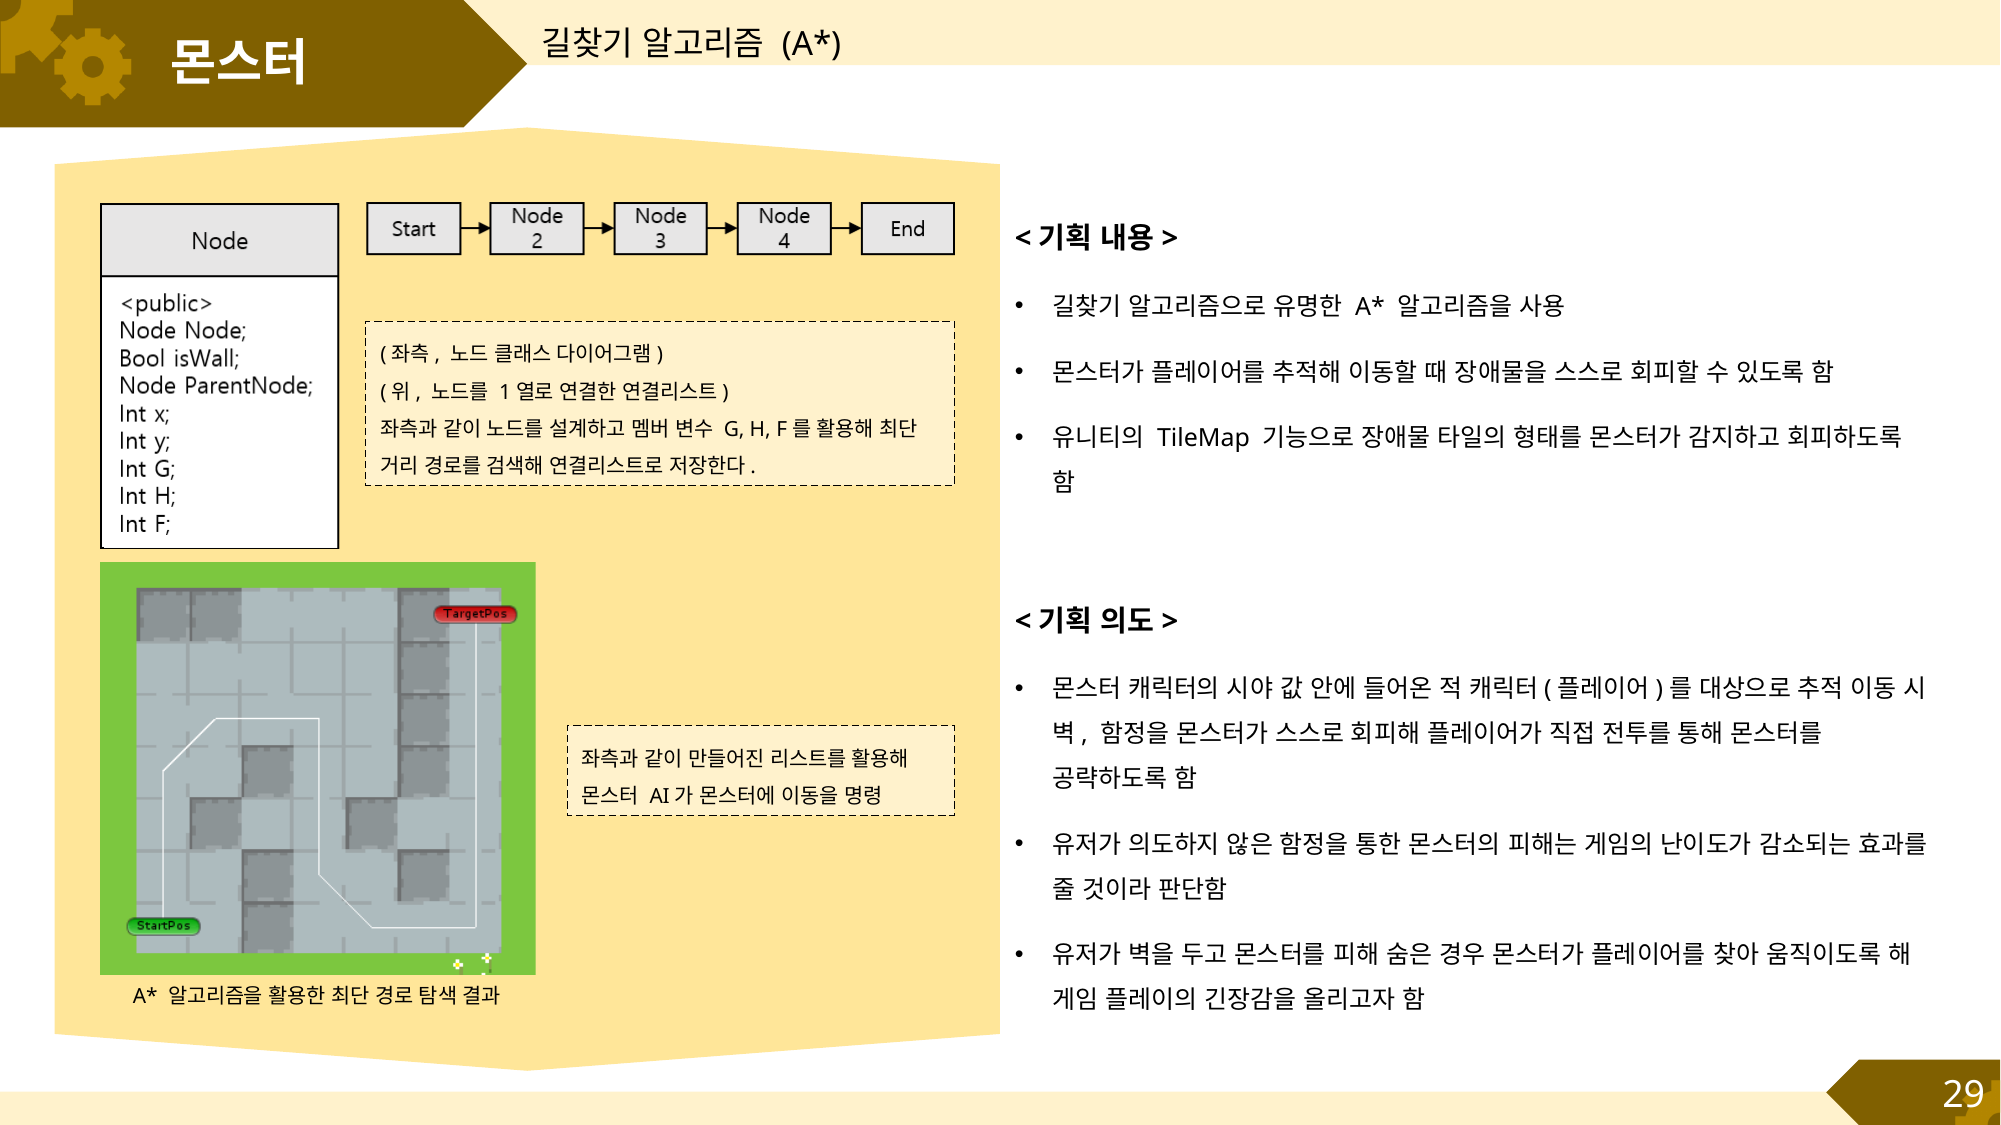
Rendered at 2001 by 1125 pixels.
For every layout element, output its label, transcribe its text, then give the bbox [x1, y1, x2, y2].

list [100, 562, 536, 975]
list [100, 196, 955, 551]
list 길찾기 알고리즘 (A*) [527, 0, 1946, 65]
list <기획 내용> 길찾기 알고리즘으로 유명한 A* 알고리즘을 사용 몬스터가 플레이어를 추적해 이동할 때 장애물을 스스로 회피할 수 있도록 함 유니티의 TileMap 기능으로 장애물 타일의 형태를 몬스터가 감지하고 회피하도록 함 [999, 148, 1946, 550]
title 몬스터 [17, 0, 462, 128]
text_box A* 알고리즘을 활용한 최단 경로 탐색 결과 [118, 975, 516, 1015]
text_box 좌측과 같이 만들어진 리스트를 활용해 몬스터 AI가 몬스터에 이동을 명령 [567, 725, 955, 816]
list <기획 의도> 몬스터 캐릭터의 시야 값 안에 들어온 적 캐릭터(플레이어)를 대상으로 추적 이동 시 벽, 함정을 몬스터가 스스로 회피해 플레이어가 직접 전투를 통해 몬스터를 공략하도록 함 유저가 의도하지 않은 함정을 통한 몬스터의 피해는 게임의 난이도가 감소되는 효과를 줄 것이라 판단함 유저가 벽을 두고 몬스터를 피해 숨은 경우 몬스터가 플레이어를 찾아 움직이도록 해 게임 플레이의 긴장감을 올리고자 함 [999, 550, 1946, 1048]
slide_number 29 [1725, 1062, 2000, 1123]
